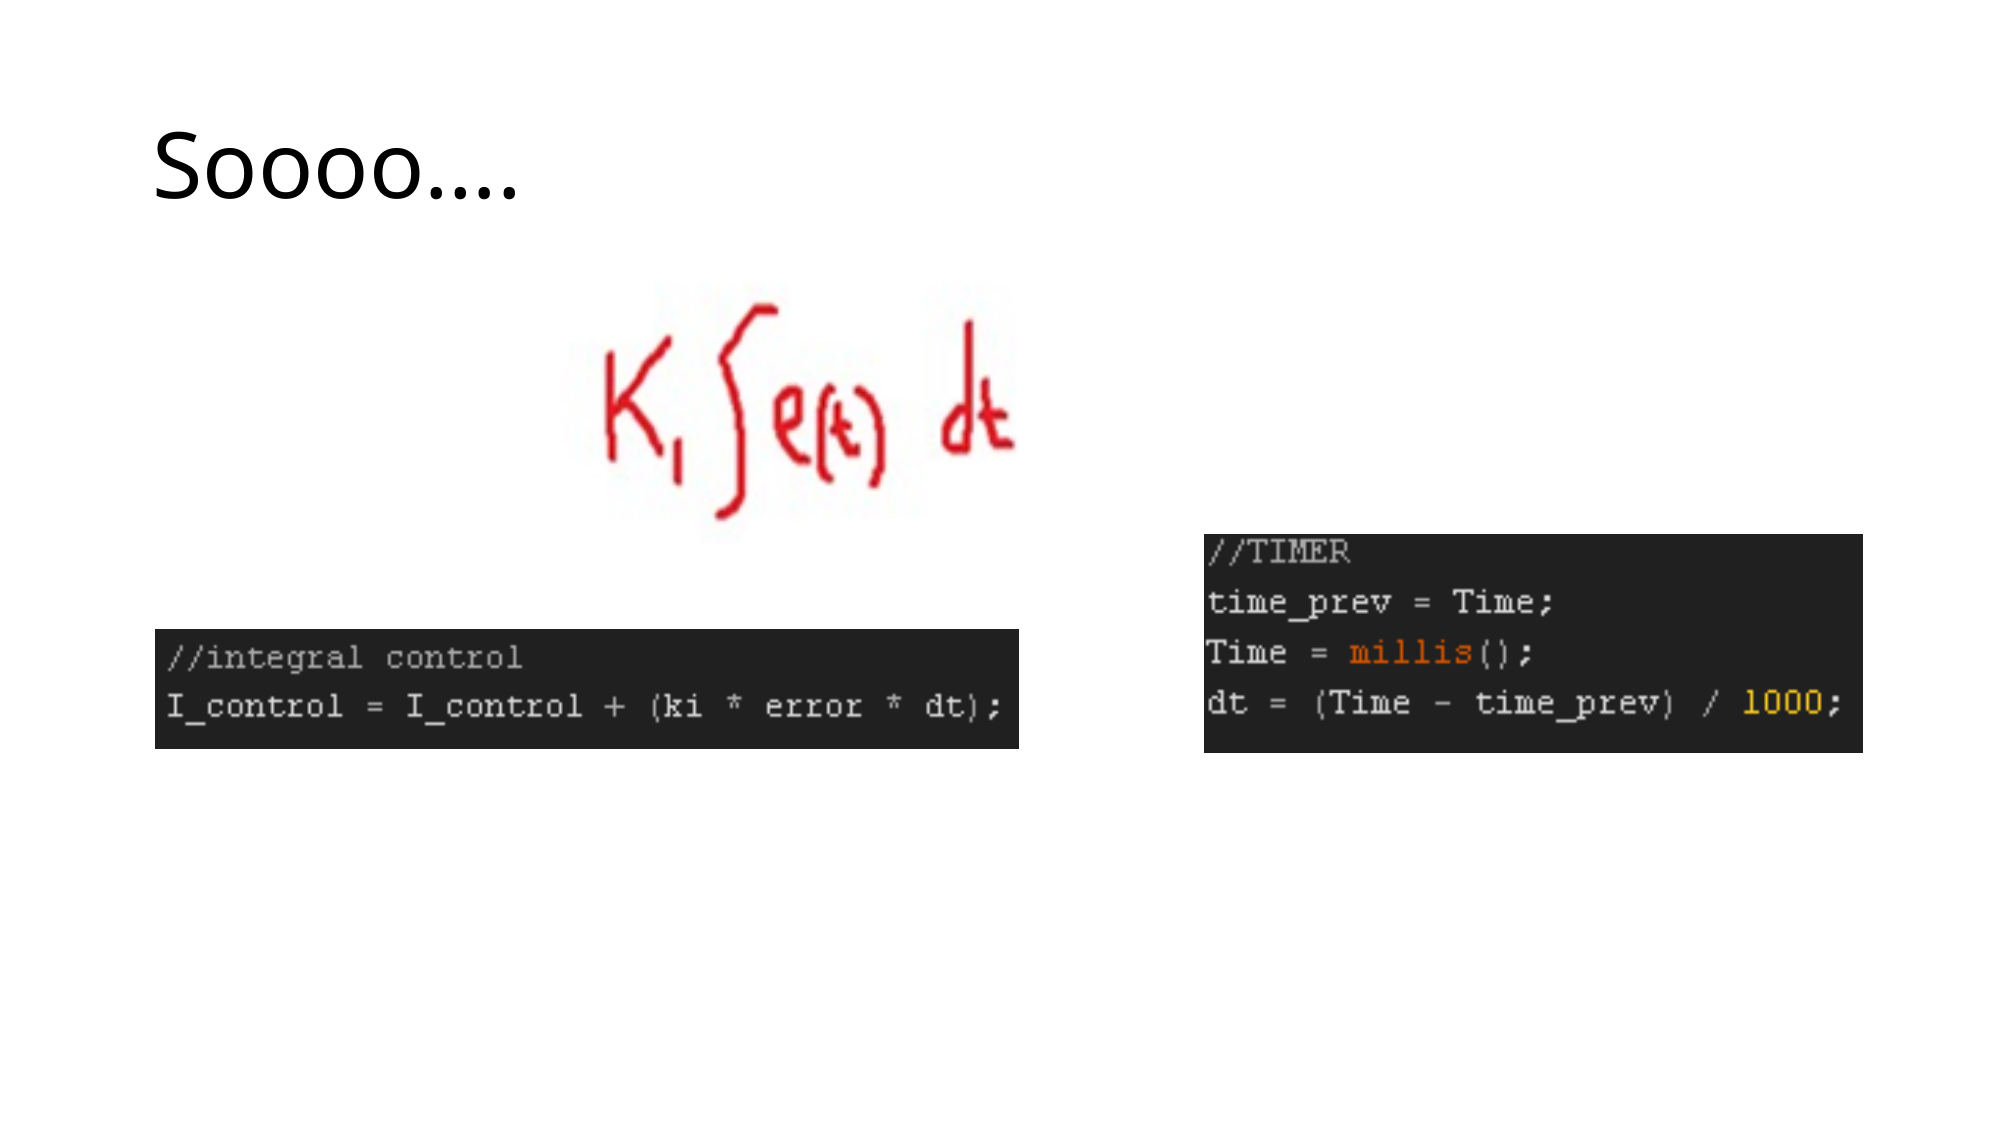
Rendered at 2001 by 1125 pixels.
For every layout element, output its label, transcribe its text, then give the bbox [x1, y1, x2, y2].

picture [1204, 534, 1863, 753]
title Soooo…. [137, 59, 1863, 278]
picture [155, 629, 1019, 749]
picture [556, 268, 1035, 544]
